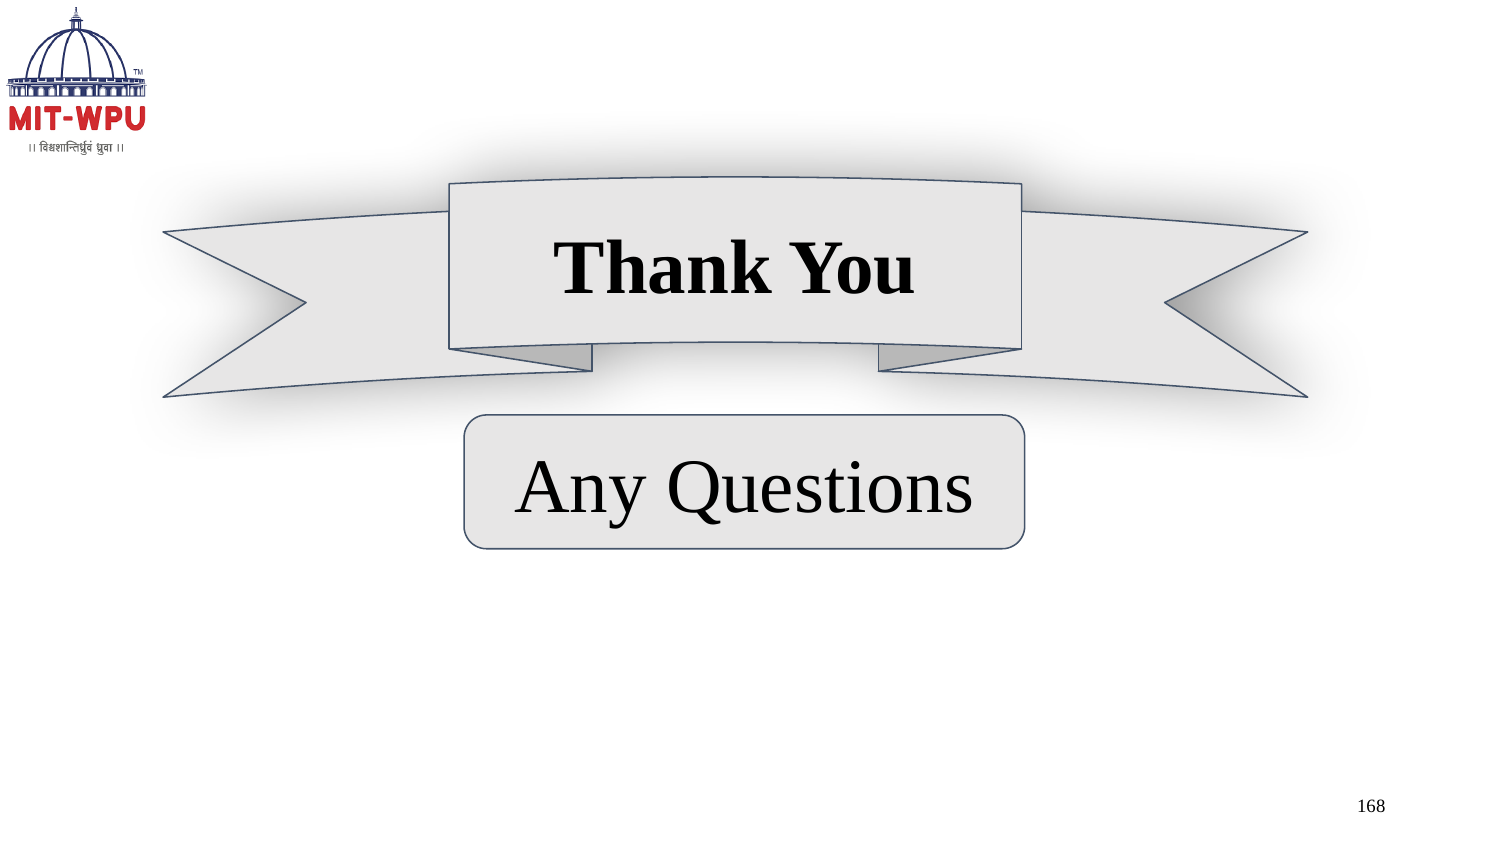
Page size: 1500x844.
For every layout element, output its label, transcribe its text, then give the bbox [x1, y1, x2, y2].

text_box Thank You [163, 176, 1308, 398]
text_box Any Questions [464, 414, 1025, 549]
slide_number 168 [1059, 782, 1397, 827]
picture [6, 7, 164, 156]
